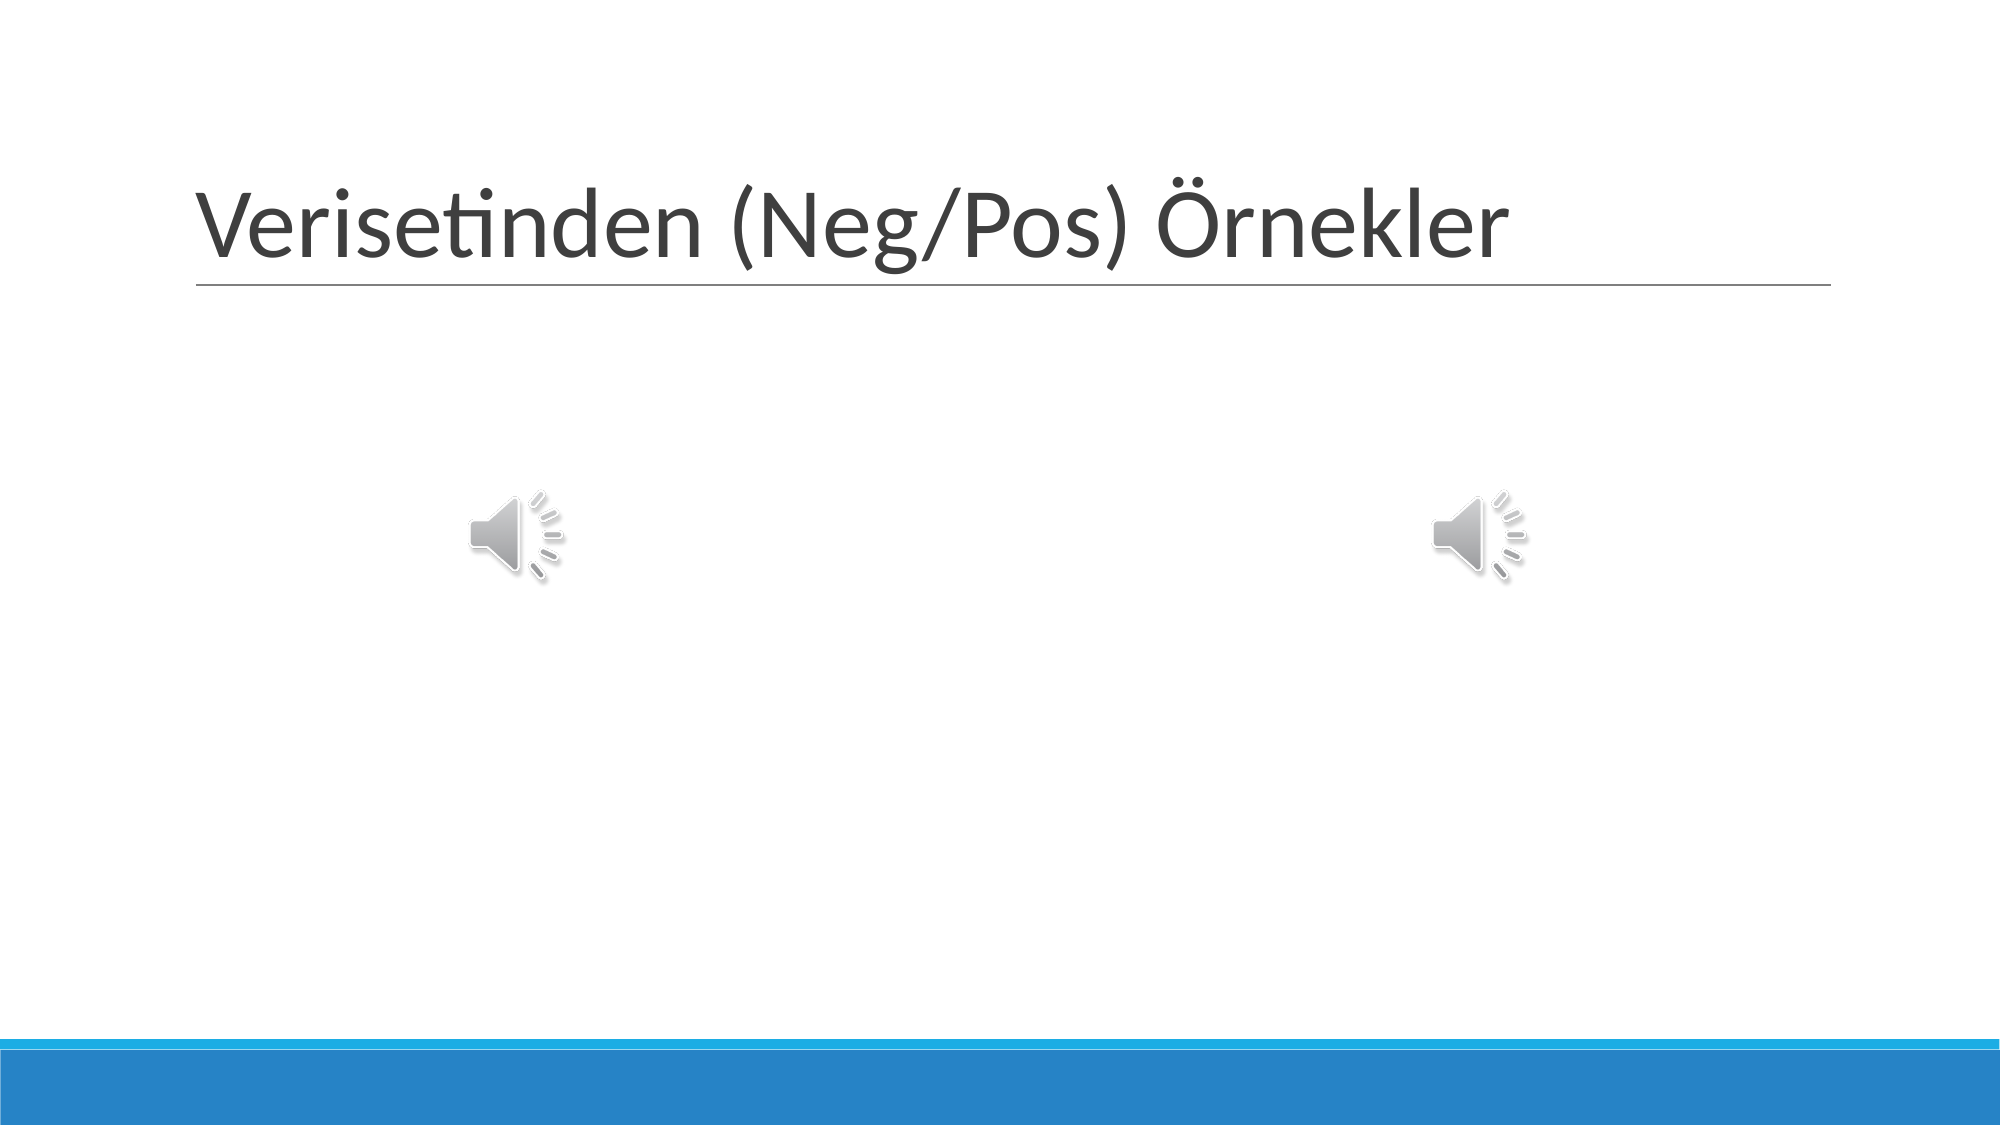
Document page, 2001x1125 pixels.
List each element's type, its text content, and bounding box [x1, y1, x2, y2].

title Verisetinden (Neg/Pos) Örnekler [180, 47, 1830, 285]
picture [1431, 487, 1532, 588]
picture [467, 487, 569, 588]
